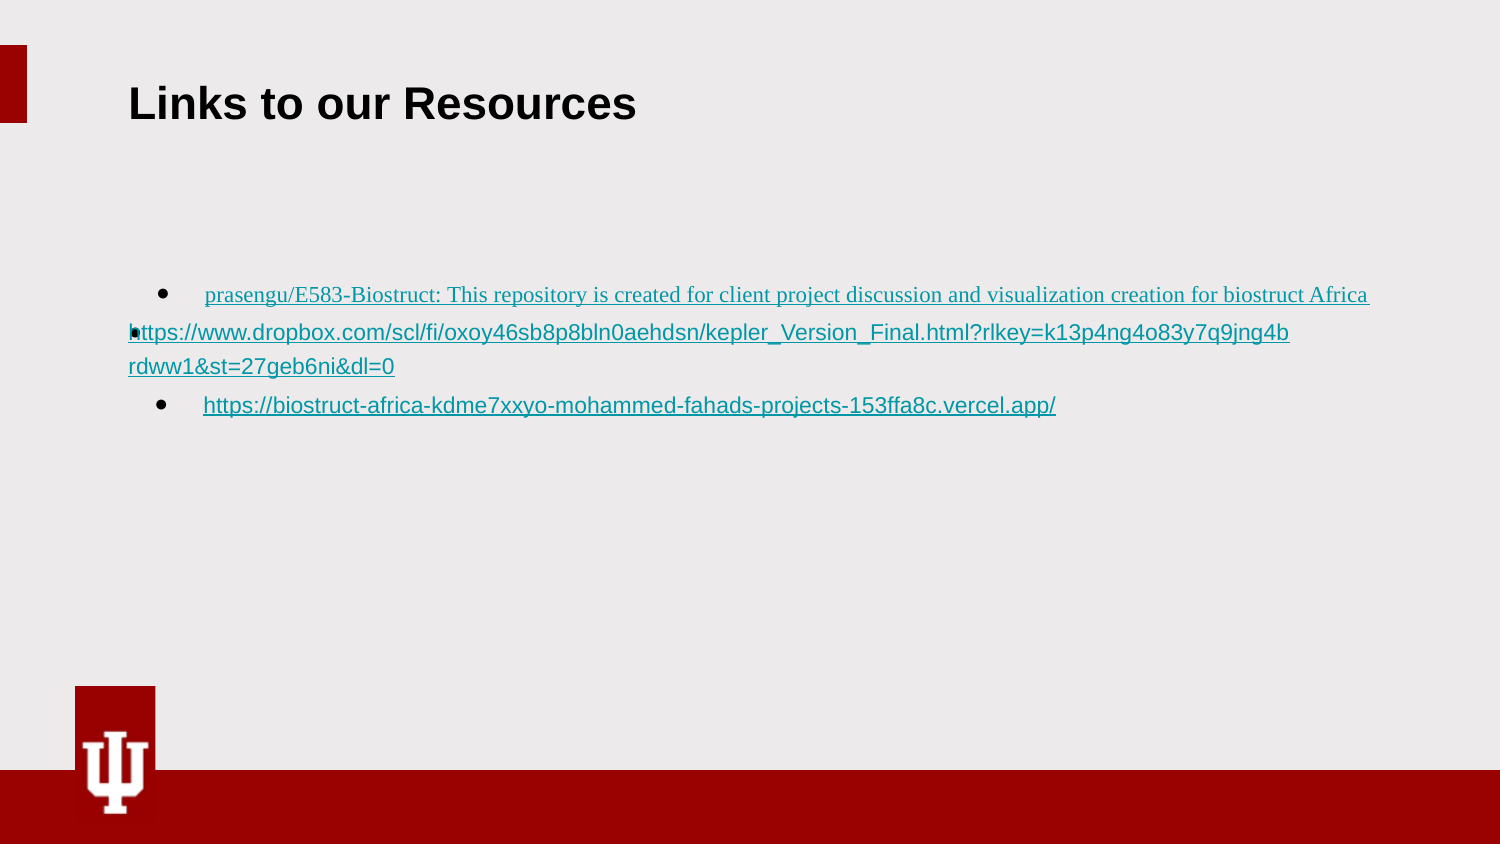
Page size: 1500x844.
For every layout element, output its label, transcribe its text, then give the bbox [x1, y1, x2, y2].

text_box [0, 757, 1500, 844]
text_box [75, 686, 156, 757]
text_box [0, 33, 28, 124]
text_box Links to our Resources prasengu/E583-Biostruct: This repository is created for client project discussion and visualization creation for biostruct Africa https://www.dropbox.com/scl/fi/oxoy46sb8p8bln0aehdsn/kepler_Version_Final.html?rlkey=k13p4ng4o83y7q9jng4brdww1&st=27geb6ni&dl=0 https://biostruct-africa-kdme7xxyo-mohammed-fahads-projects-153ffa8c.vercel.app/ [128, 24, 1372, 709]
